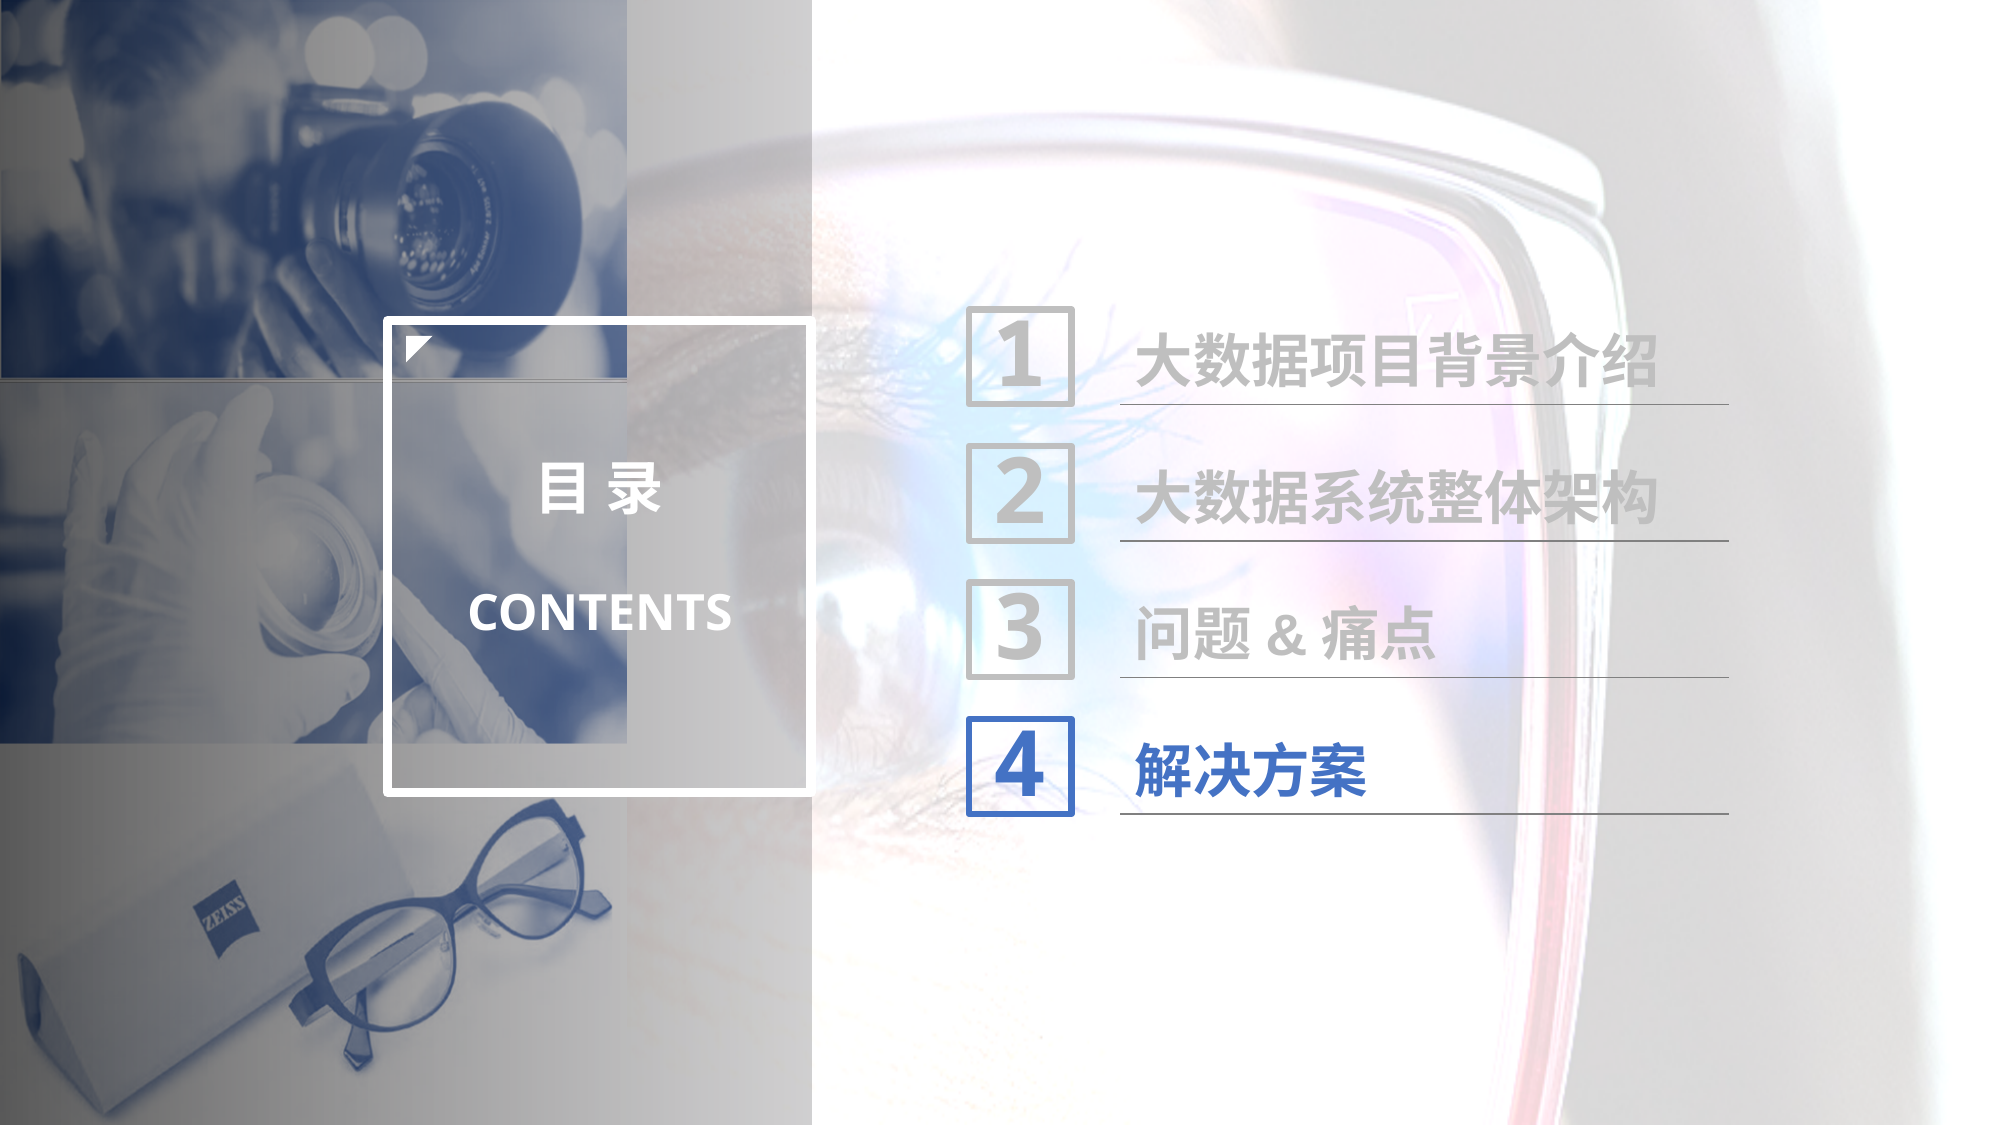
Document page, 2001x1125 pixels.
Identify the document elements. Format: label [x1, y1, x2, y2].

picture [0, 0, 2000, 1125]
text_box [968, 582, 1730, 678]
text_box [968, 446, 1730, 541]
text_box [968, 309, 1730, 405]
text_box [387, 320, 812, 793]
text_box [968, 719, 1730, 814]
